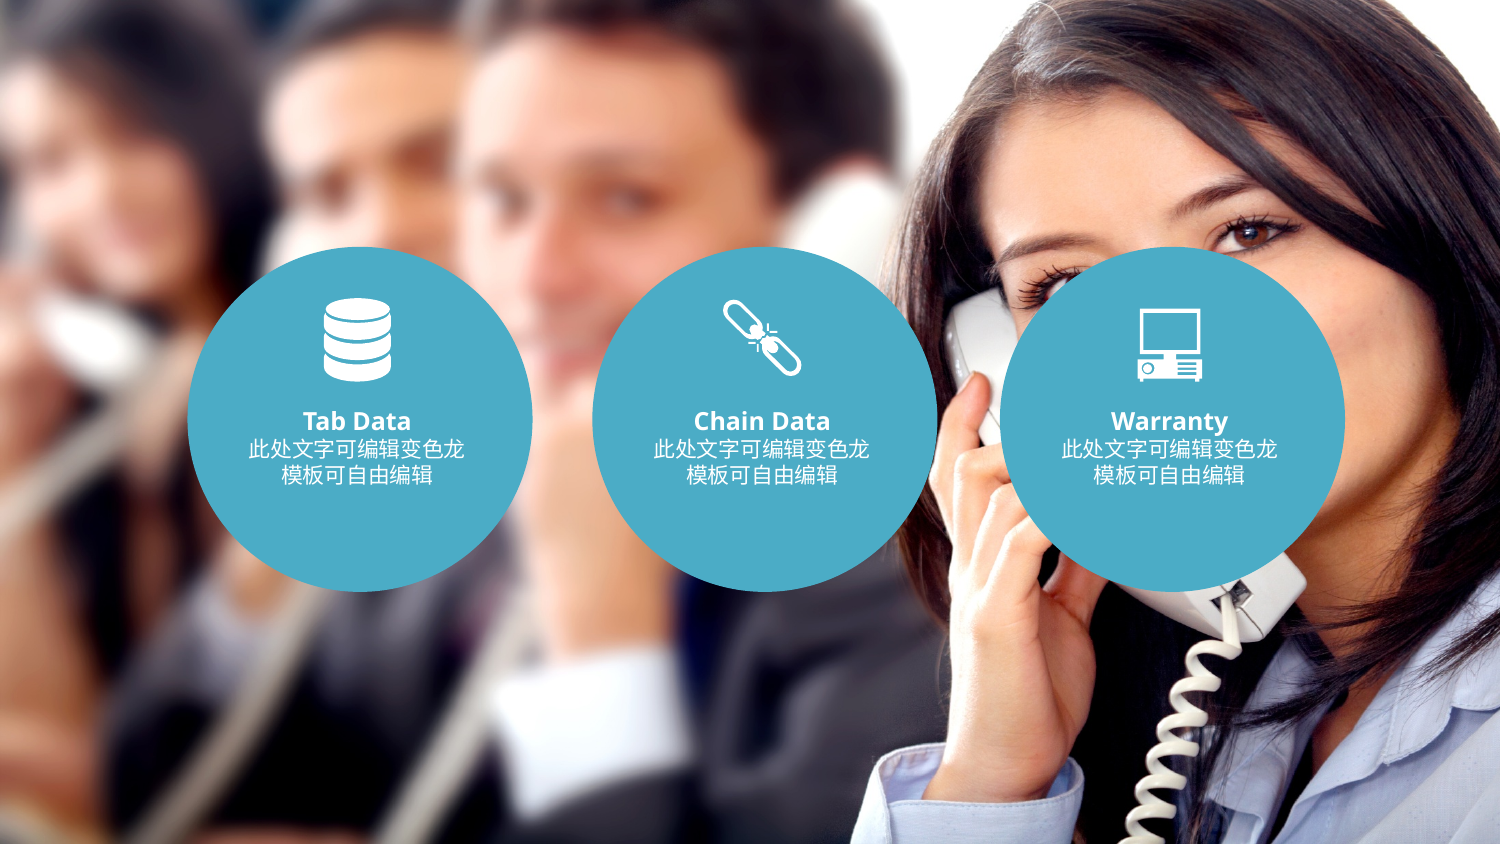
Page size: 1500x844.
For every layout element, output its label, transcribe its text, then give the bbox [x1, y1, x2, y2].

text_box Chain Data 此处文字可编辑变色龙模板可自由编辑 [644, 371, 880, 492]
text_box [185, 244, 535, 595]
text_box Tab Data 此处文字可编辑变色龙模板可自由编辑 [239, 371, 475, 492]
text_box Warranty 此处文字可编辑变色龙模板可自由编辑 [1052, 371, 1288, 492]
picture [0, 0, 1500, 844]
text_box [590, 244, 940, 595]
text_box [721, 298, 803, 378]
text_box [1137, 308, 1203, 382]
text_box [323, 297, 391, 382]
text_box [997, 244, 1348, 595]
